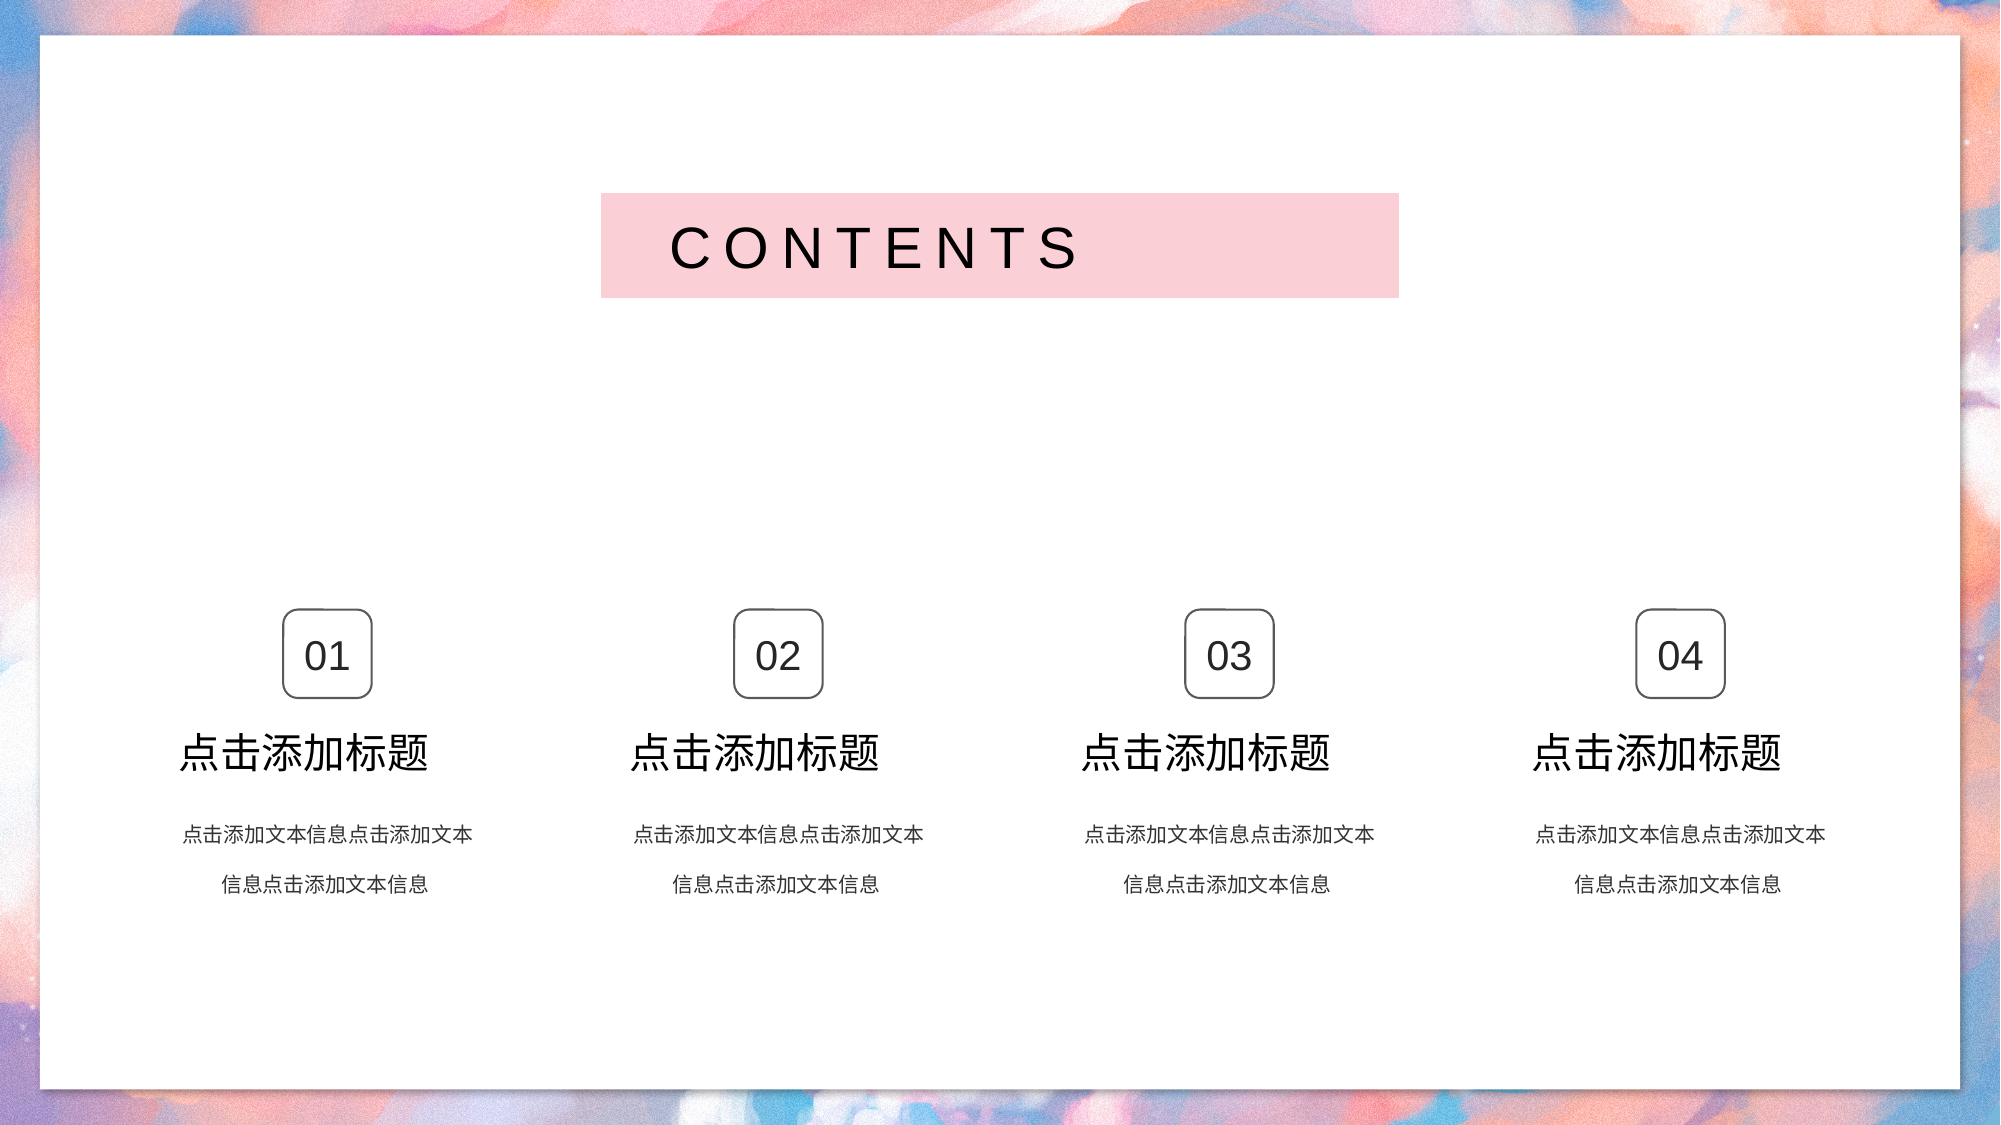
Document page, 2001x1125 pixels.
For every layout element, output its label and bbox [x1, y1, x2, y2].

text_box [614, 609, 943, 897]
text_box [599, 192, 1401, 300]
text_box [163, 609, 492, 897]
picture [0, 0, 2000, 1125]
text_box [1065, 609, 1394, 897]
text_box [1516, 609, 1845, 897]
